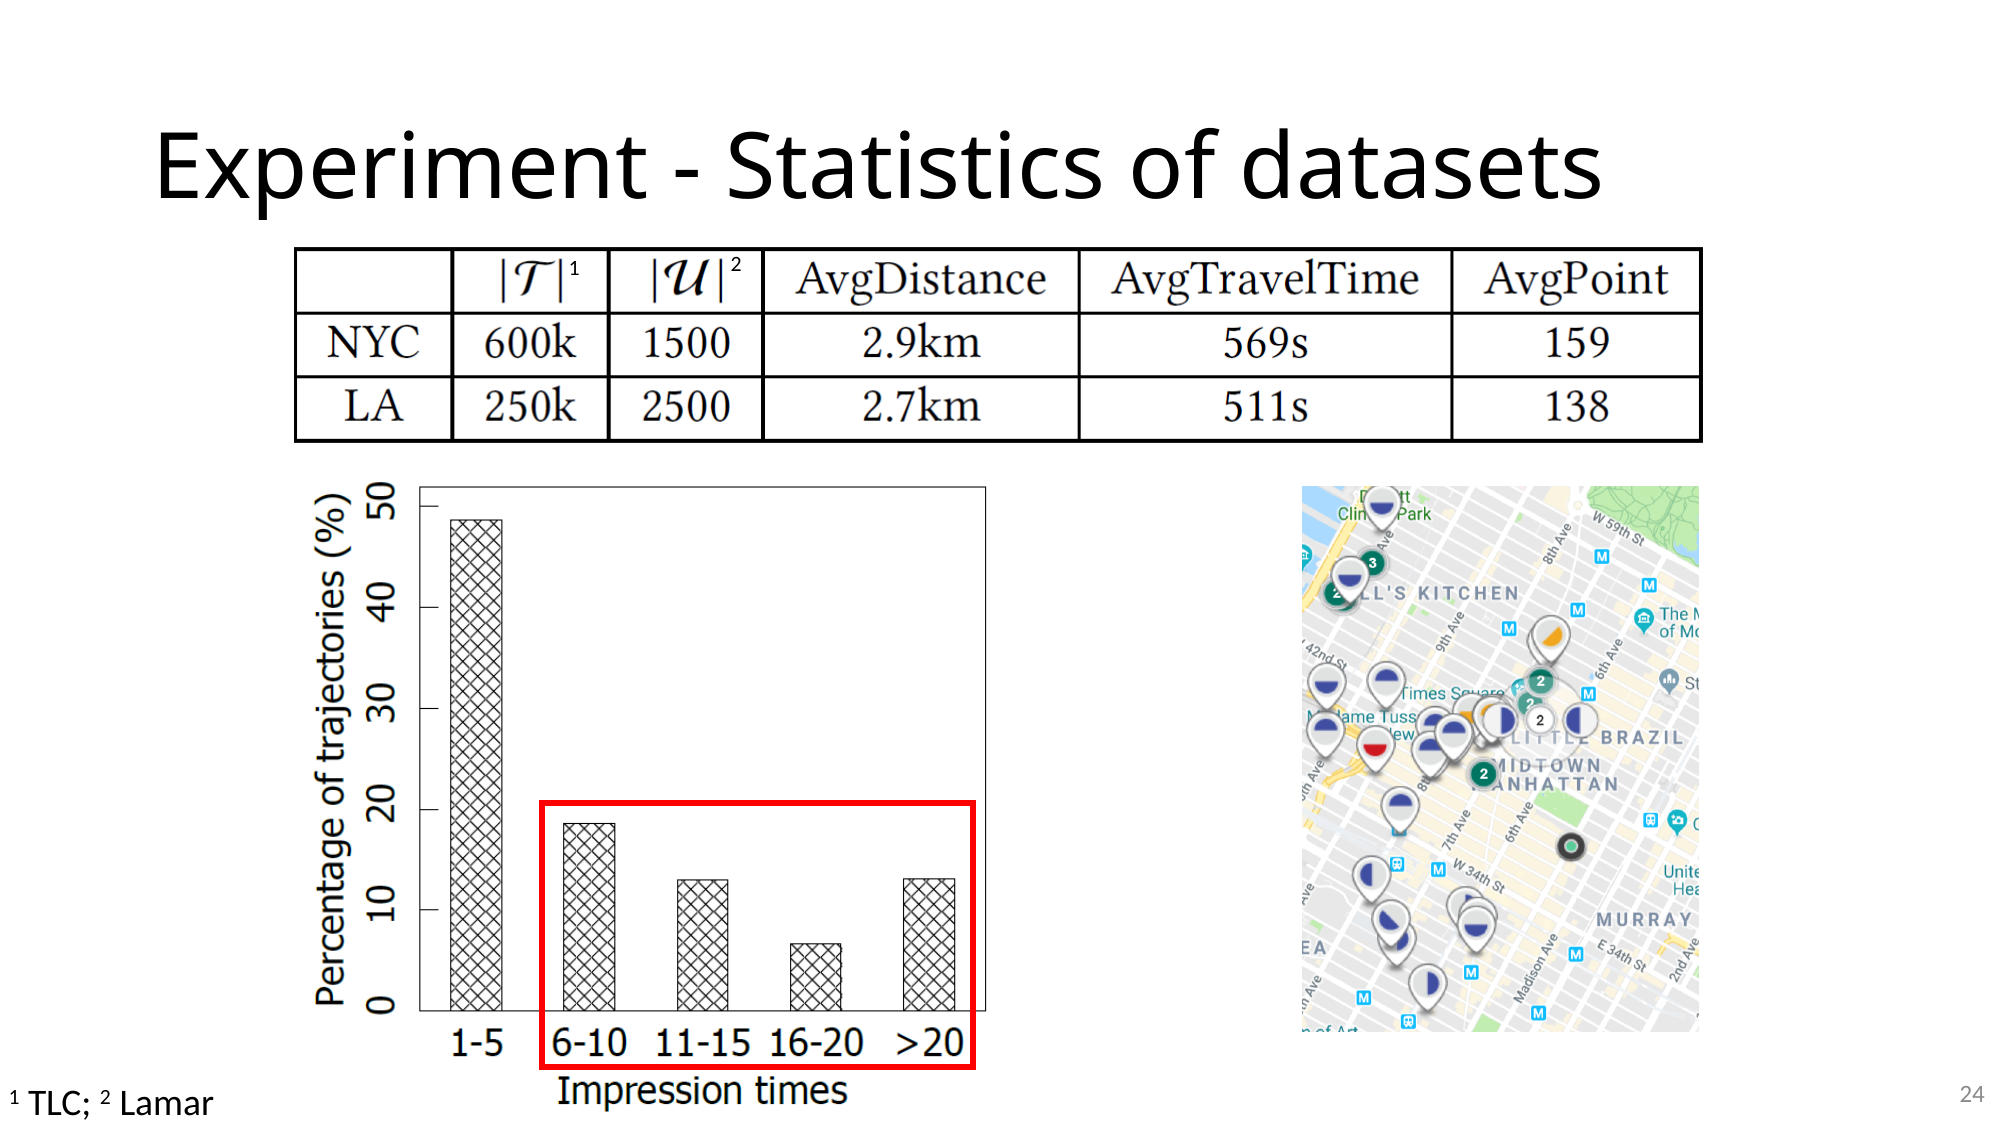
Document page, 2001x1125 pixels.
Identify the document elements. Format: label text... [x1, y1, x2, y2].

picture [300, 478, 1000, 1119]
slide_number 24 [1550, 1062, 2000, 1123]
picture [1302, 486, 1699, 1032]
picture [283, 236, 1716, 456]
text_box 1 TLC; 2 Lamar [0, 1070, 230, 1125]
title Experiment - Statistics of datasets [137, 59, 1863, 278]
